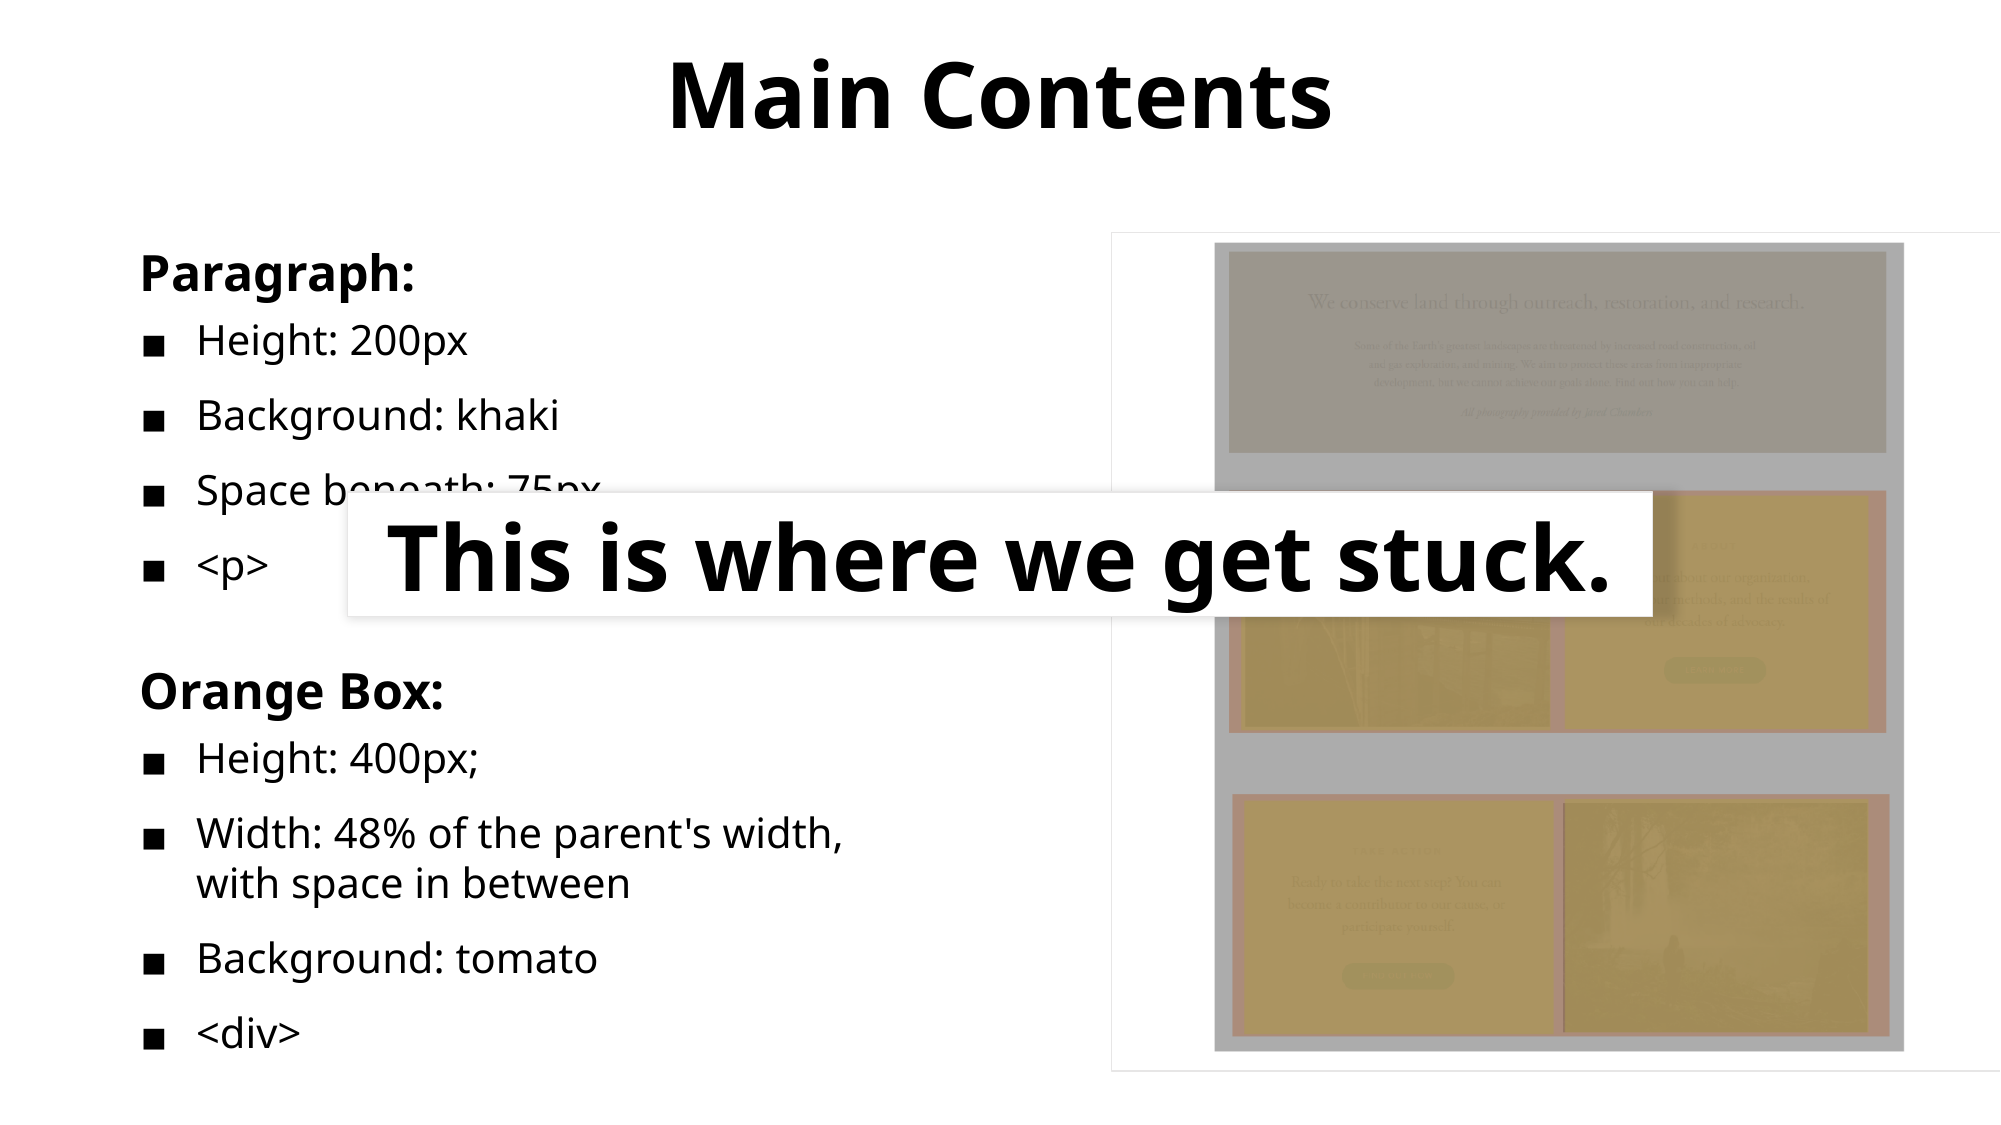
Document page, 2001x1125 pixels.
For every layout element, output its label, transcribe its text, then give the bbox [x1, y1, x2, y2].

text_box Orange Box: Height: 400px; Width: 48% of the parent's width, with space in between Background: tomato <div> [124, 651, 875, 1065]
text_box Main Contents [550, 29, 1450, 155]
text_box This is where we get stuck. [347, 491, 1106, 617]
text_box Paragraph: Height: 200px Background: khaki Space beneath: 75px <p> [124, 233, 875, 596]
picture [1111, 233, 2000, 1071]
